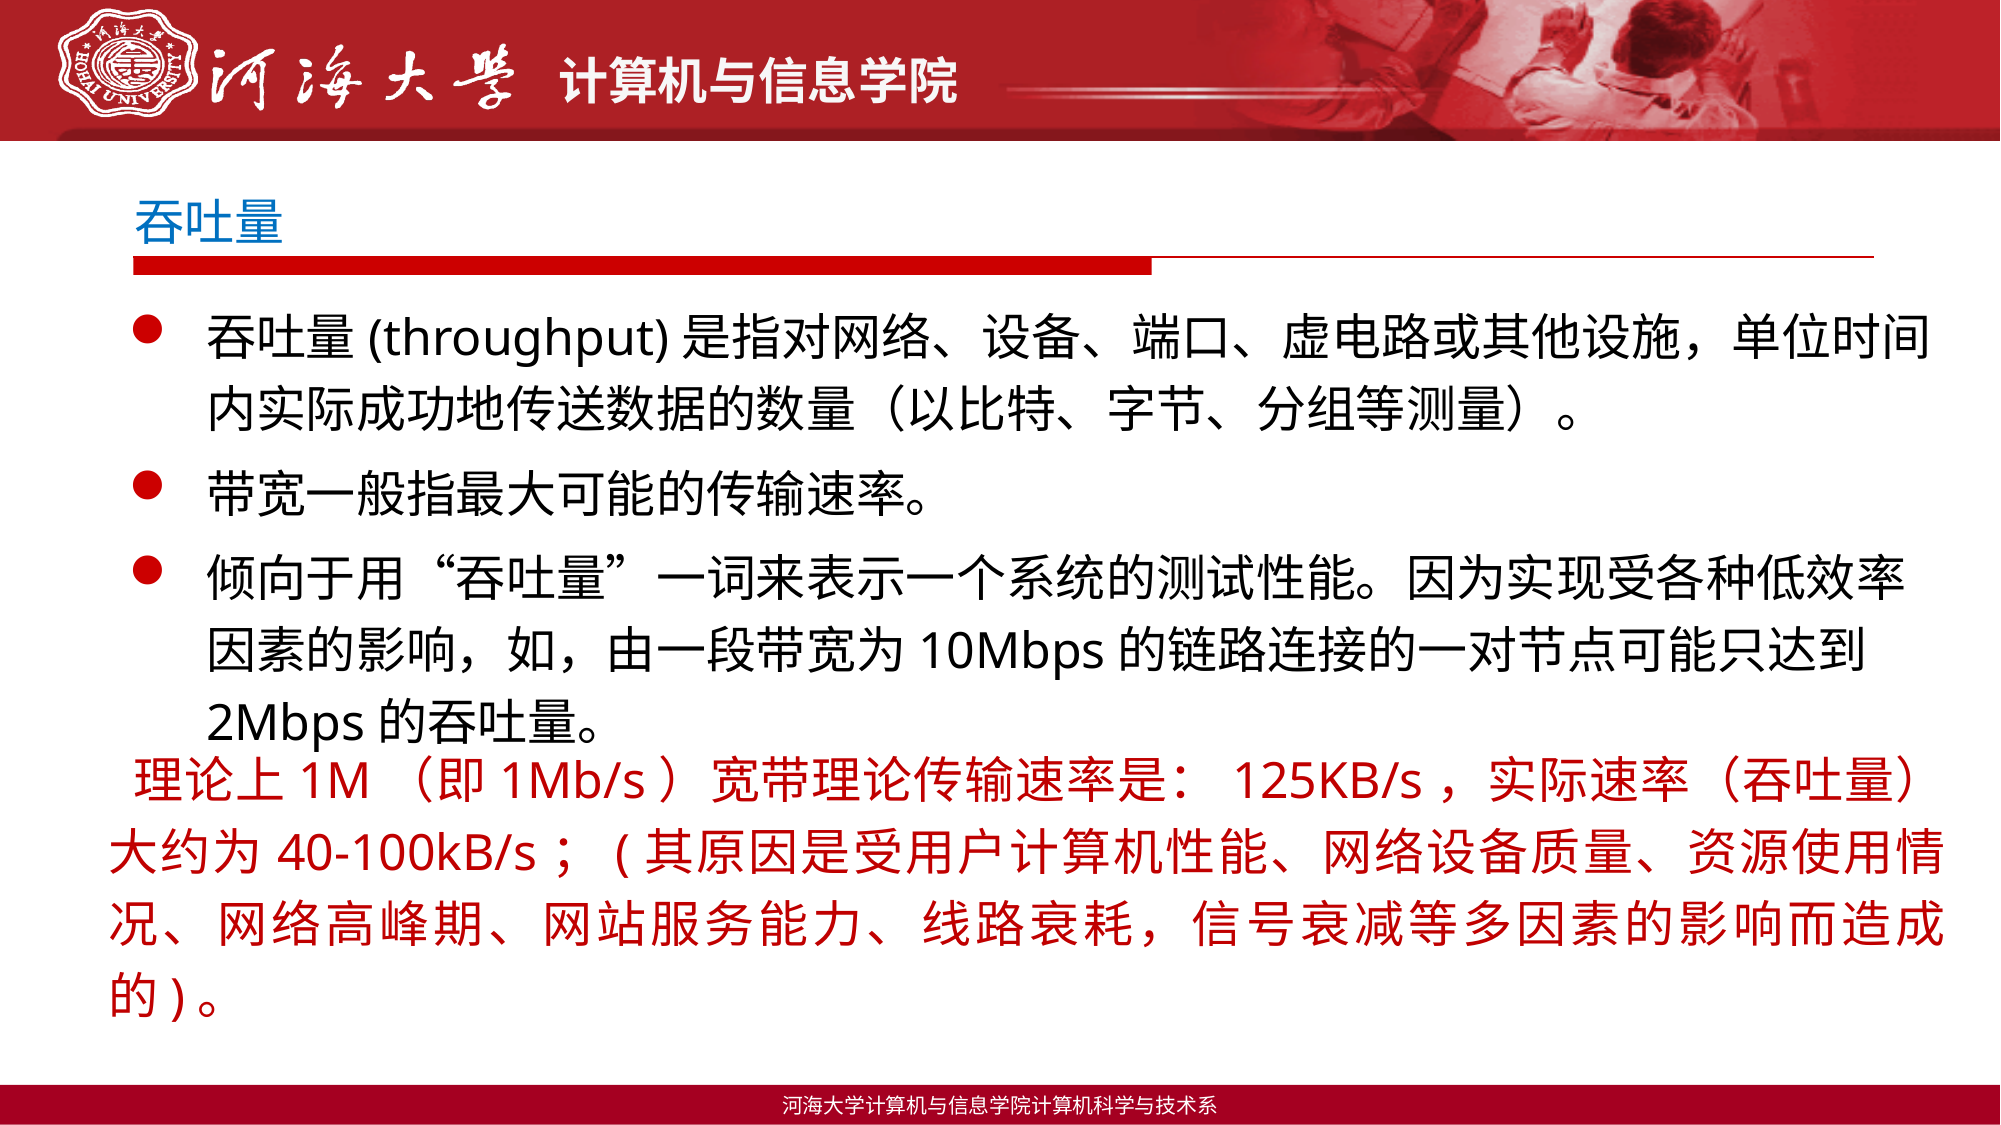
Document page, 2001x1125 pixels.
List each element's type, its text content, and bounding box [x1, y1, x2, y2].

text_box 理论上1M（即1Mb/s）宽带理论传输速率是：125KB/s，实际速率（吞吐量）大约为40-100kB/s；(其原因是受用户计算机性能、网络设备质量、资源使用情况、网络高峰期、网站服务能力、线路衰耗，信号衰减等多因素的影响而造成的)。 [93, 729, 1961, 1032]
text_box 吞吐量 [119, 171, 302, 258]
list 吞吐量(throughput)是指对网络、设备、端口、虚电路或其他设施，单位时间内实际成功地传送数据的数量（以比特、字节、分组等测量）。 带宽一般指最大可能的传输速率。 倾向于用“吞吐量”一词来表示一个系统的测试性能。因为实现受各种低效率因素的影响，如，由一段带宽为10Mbps的链路连接的一对节点可能只达到2Mbps的吞吐量。 [114, 105, 1957, 729]
picture [0, 0, 2000, 141]
